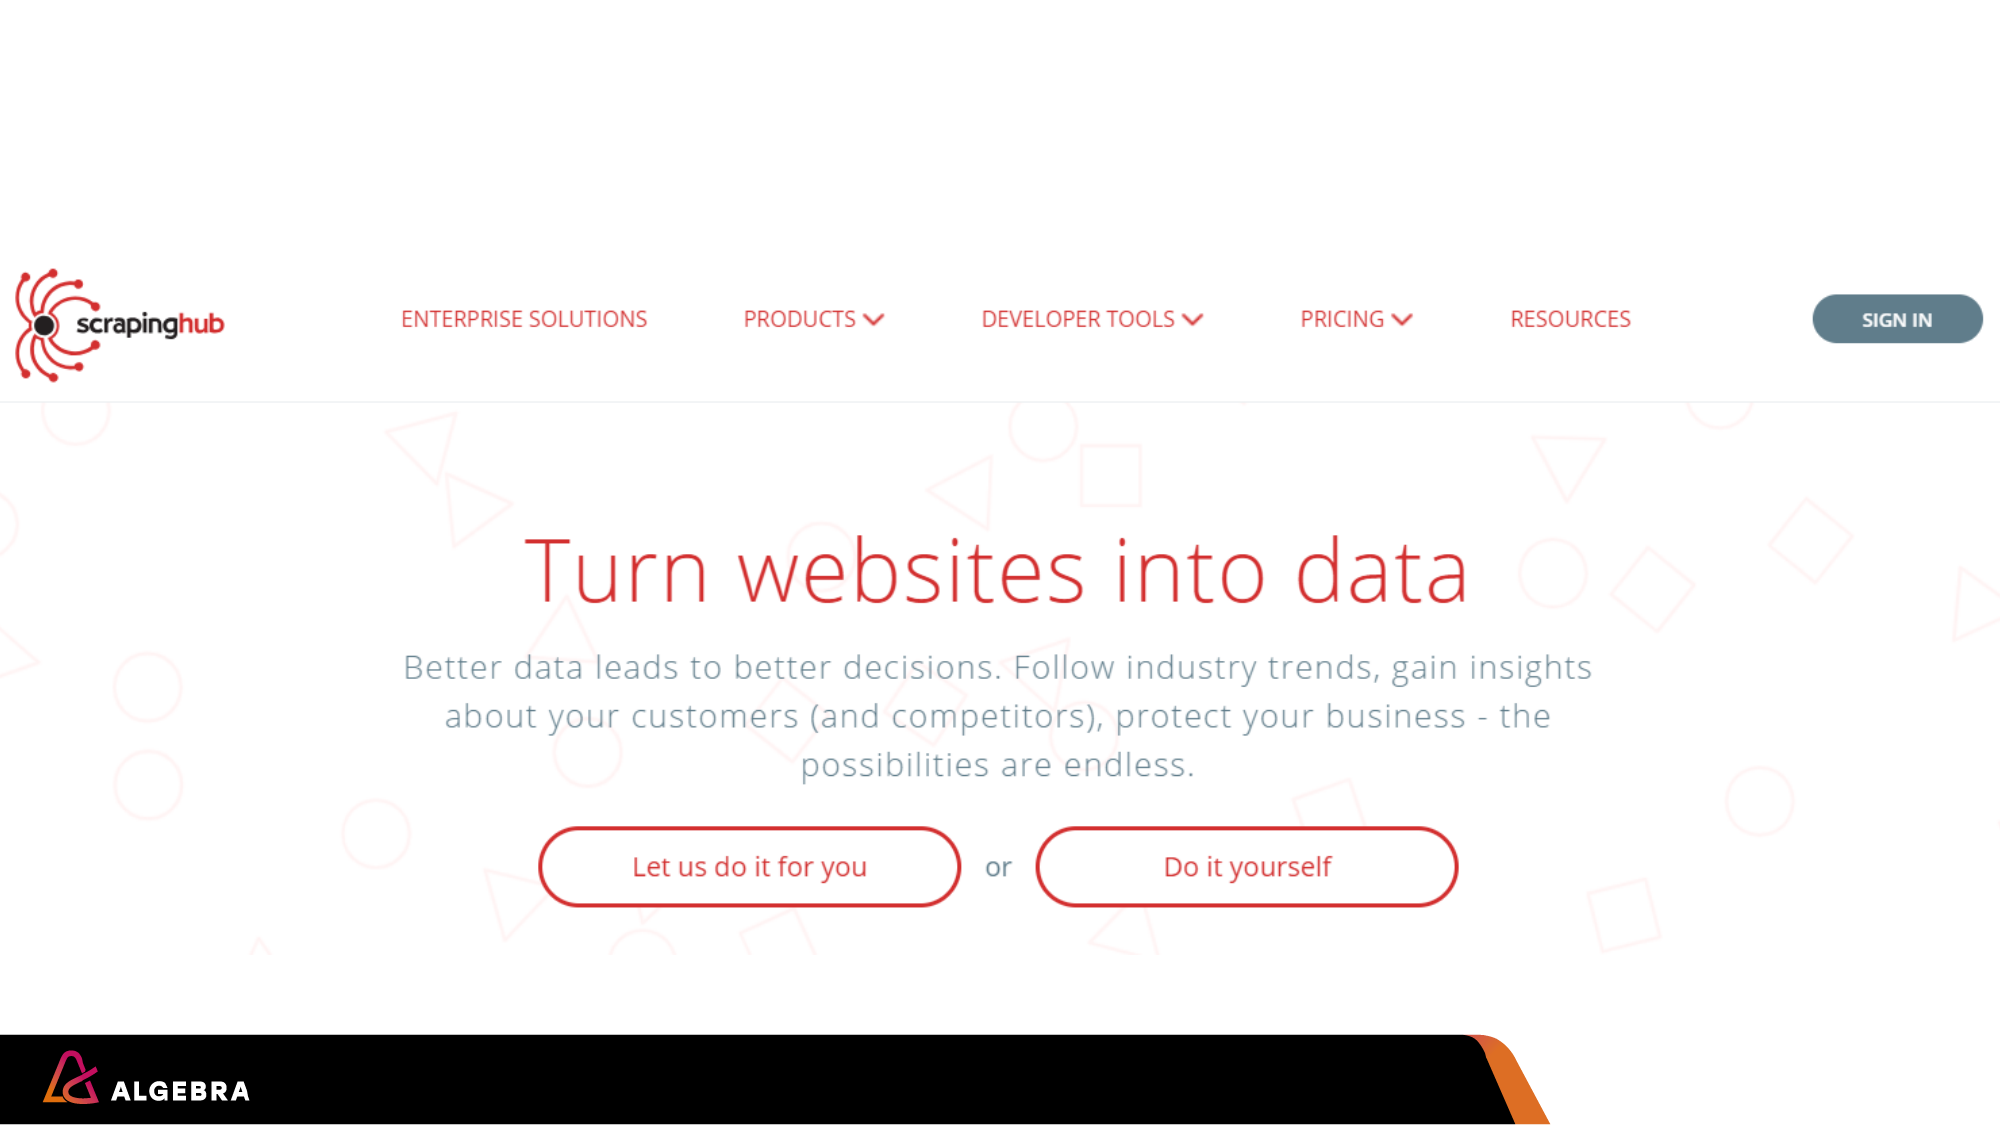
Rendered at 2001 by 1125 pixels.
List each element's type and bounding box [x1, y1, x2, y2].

list [0, 254, 2000, 955]
picture [0, 1034, 1733, 1125]
